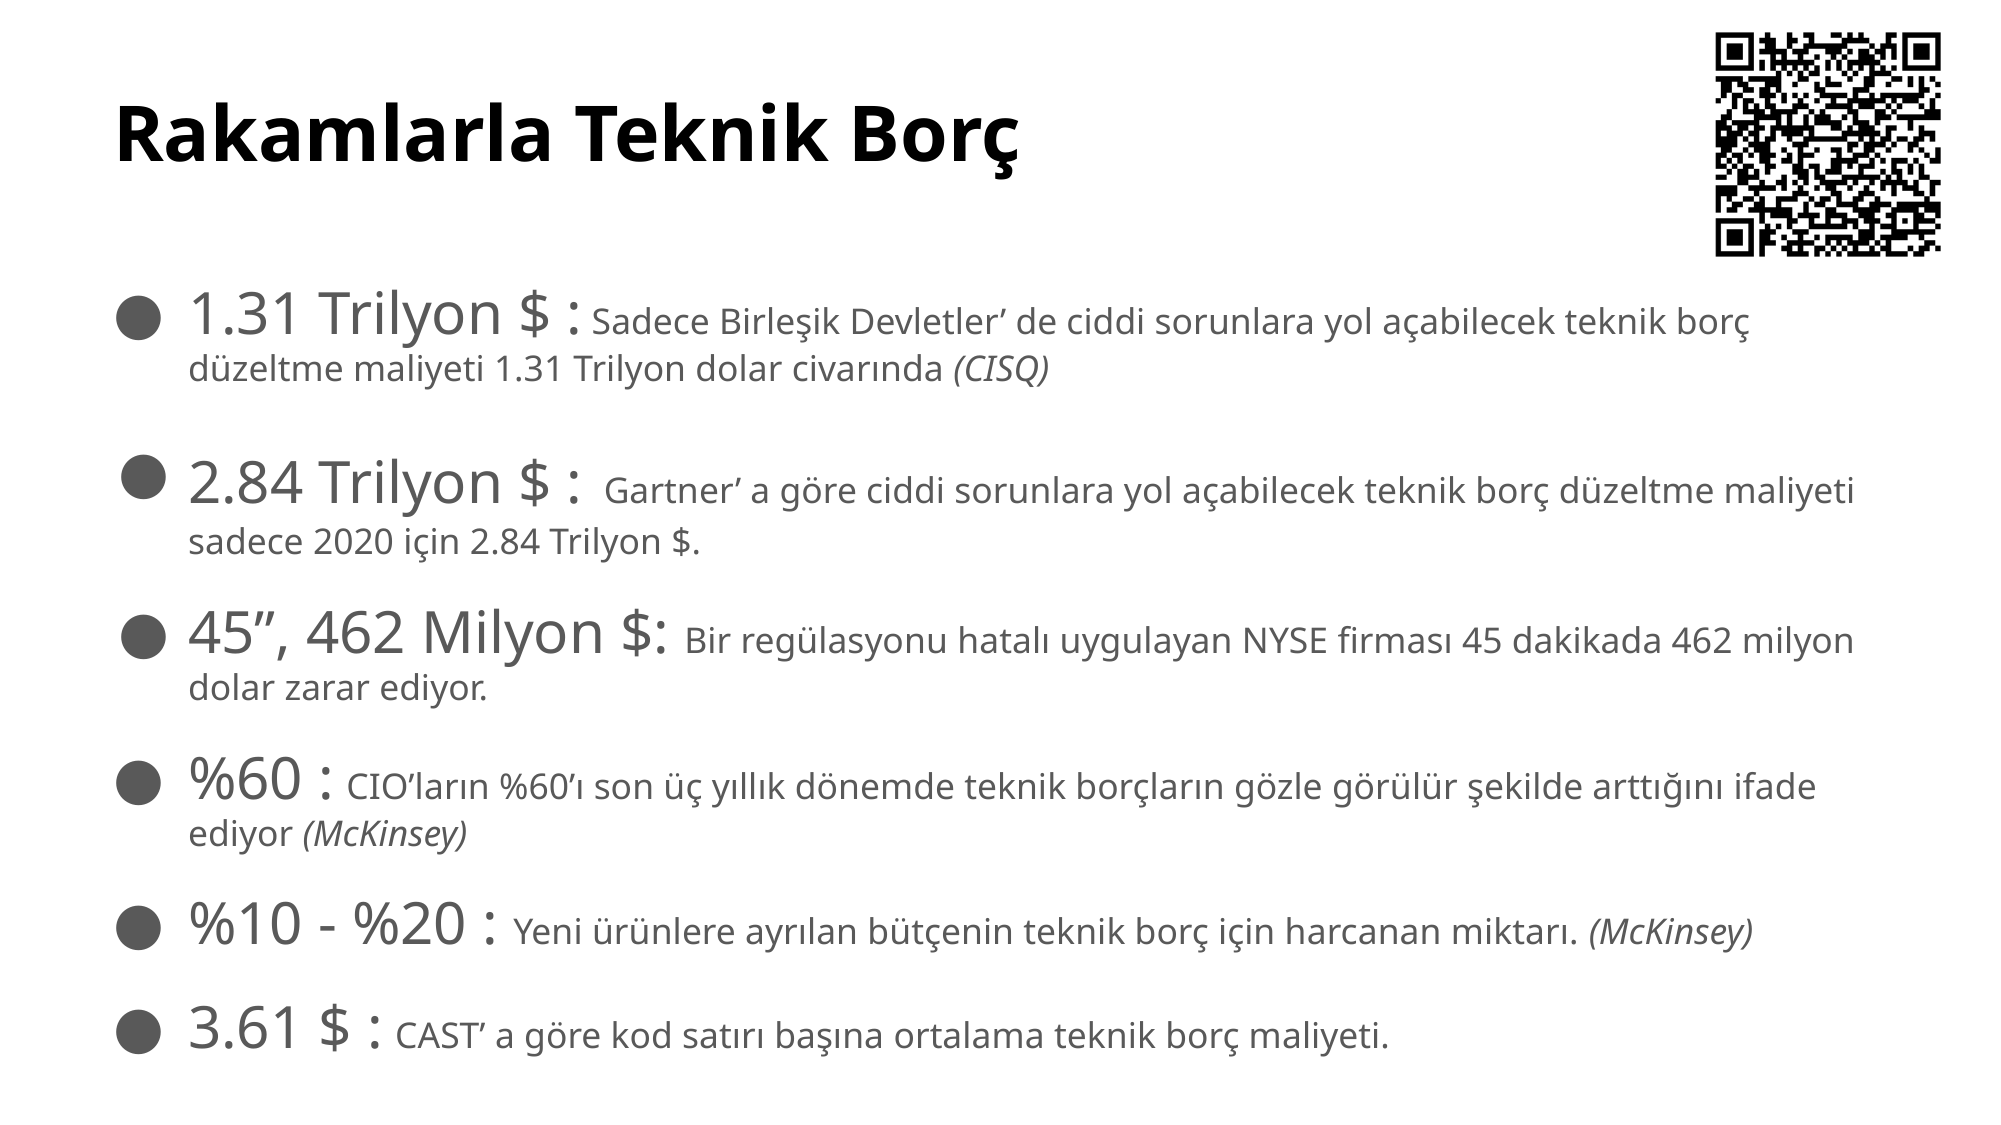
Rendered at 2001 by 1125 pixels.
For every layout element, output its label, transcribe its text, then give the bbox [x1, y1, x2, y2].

picture [1707, 23, 1947, 263]
list 1.31 Trilyon $ : Sadece Birleşik Devletler’ de ciddi sorunlara yol açabilecek teknik borç düzeltme maliyeti 1.31 Trilyon dolar civarında (CISQ) 2.84 Trilyon $ : Gartner’ a göre ciddi sorunlara yol açabilecek teknik borç düzeltme maliyeti sadece 2020 için 2.84 Trilyon $. 45”, 462 Milyon $: Bir regülasyonu hatalı uygulayan NYSE firması 45 dakikada 462 milyon dolar zarar ediyor. %60 : CIO’ların %60’ı son üç yıllık dönemde teknik borçların gözle görülür şekilde arttığını ifade ediyor (McKinsey) %10 - %20 : Yeni ürünlere ayrılan bütçenin teknik borç için harcanan miktarı. (McKinsey) 3.61 $ : CAST’ a göre kod satırı başına ortalama teknik borç maliyeti. [68, 256, 1932, 1090]
title Rakamlarla Teknik Borç [93, 64, 1184, 232]
